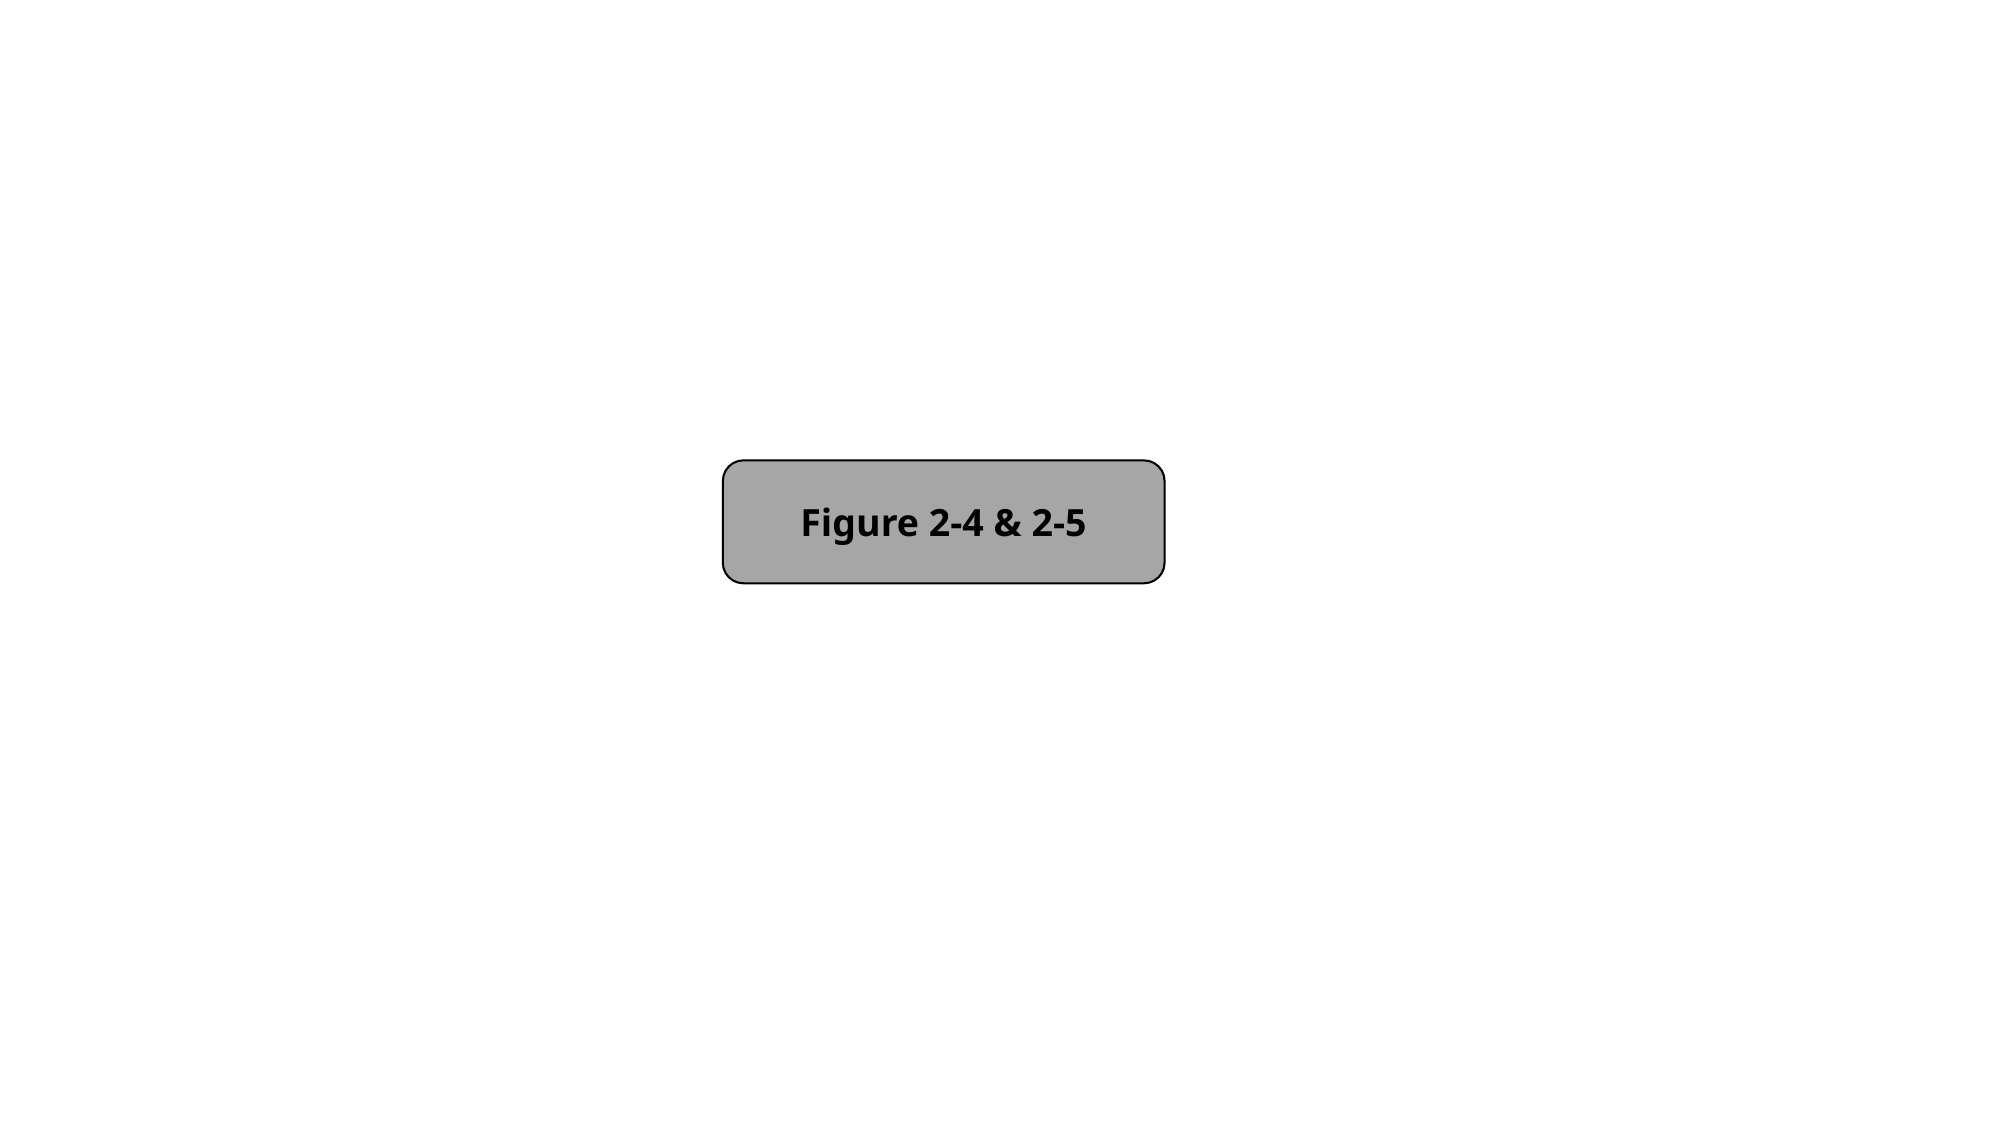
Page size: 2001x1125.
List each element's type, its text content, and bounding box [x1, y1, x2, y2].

text_box Figure 2-4 & 2-5 [721, 459, 1166, 585]
